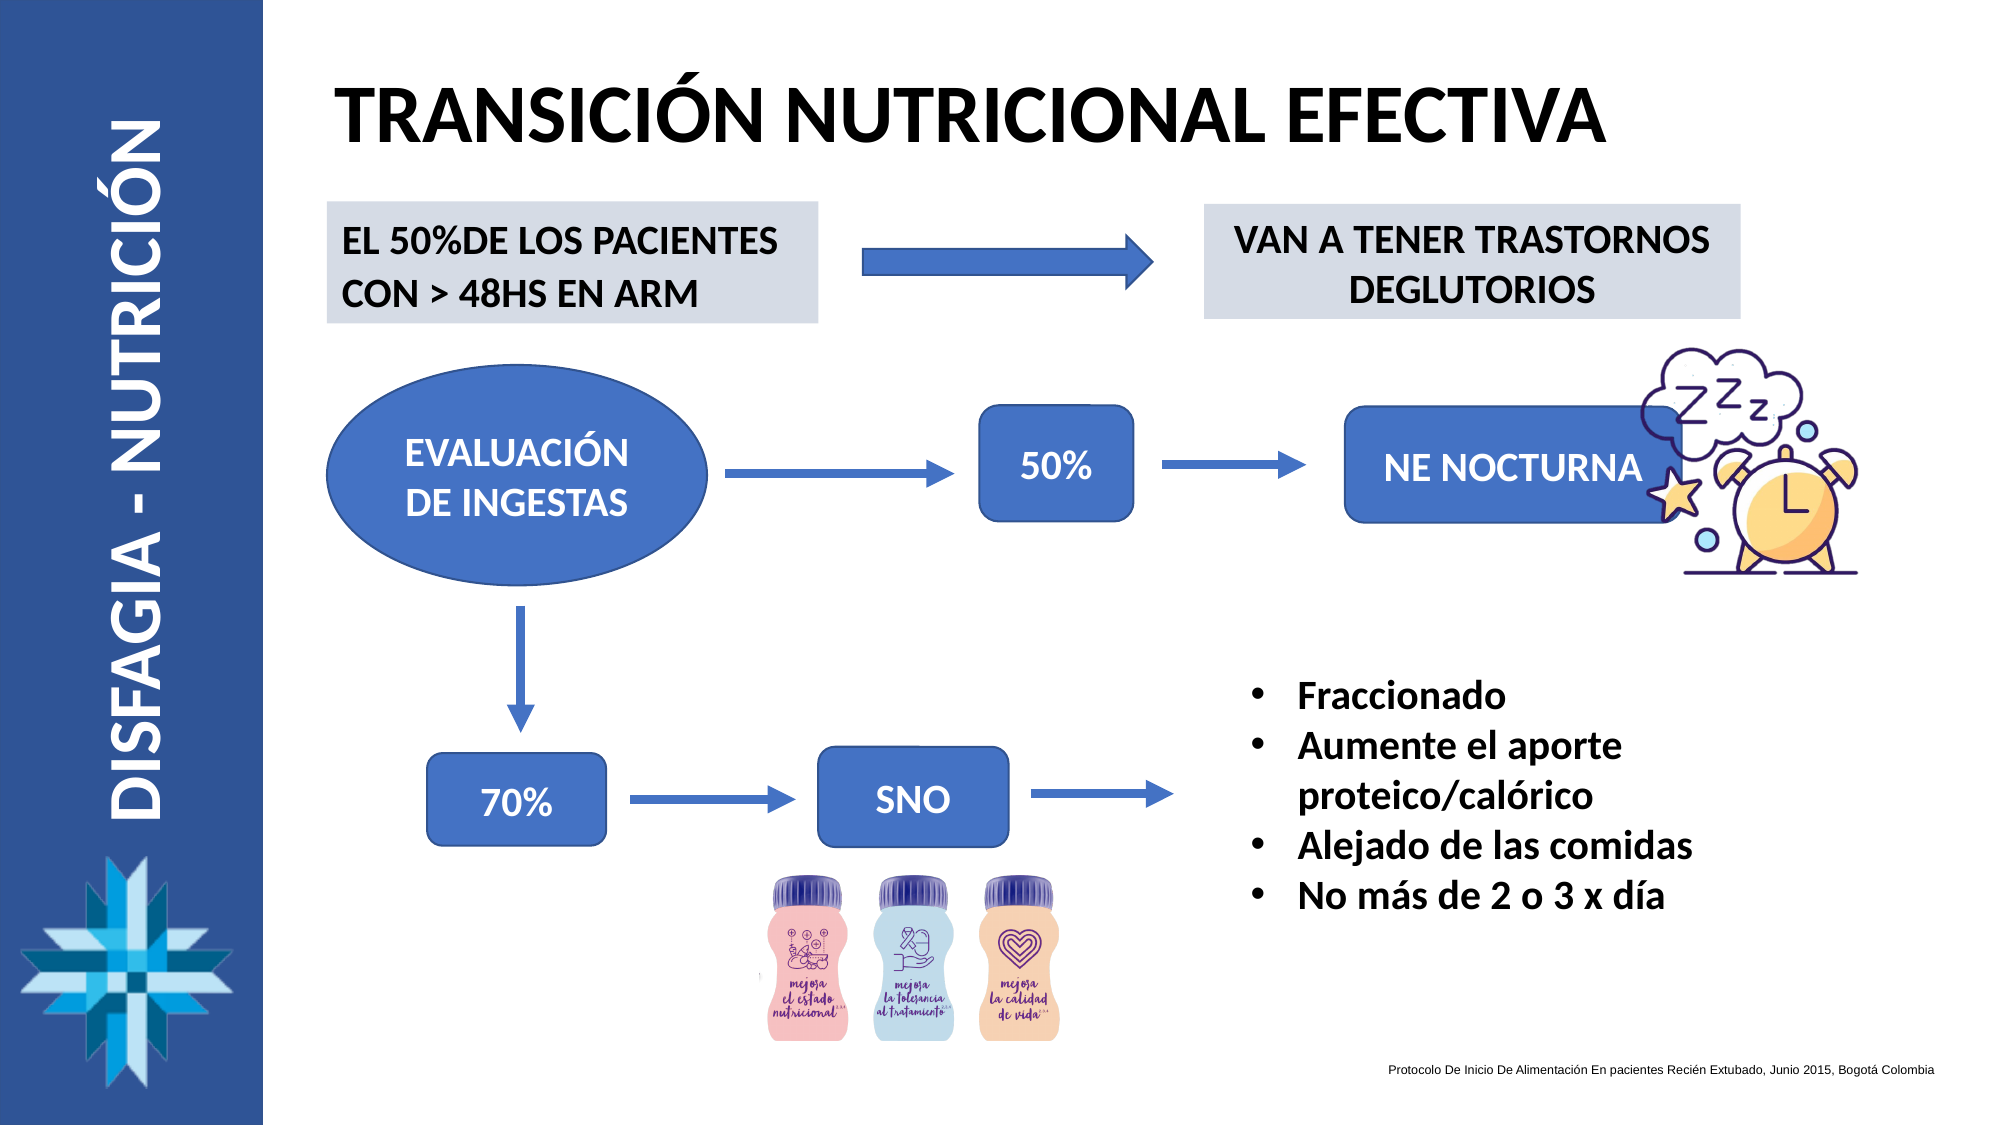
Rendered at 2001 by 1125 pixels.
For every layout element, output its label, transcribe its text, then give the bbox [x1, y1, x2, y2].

picture [758, 875, 1068, 1041]
text_box EVALUACIÓN DE INGESTAS [326, 364, 708, 586]
picture [1574, 287, 1923, 636]
text_box TRANSICIÓN NUTRICIONAL EFECTIVA [319, 52, 1718, 168]
text_box VAN A TENER TRASTORNOS DEGLUTORIOS [1204, 203, 1741, 319]
text_box 70% [427, 753, 607, 846]
text_box Protocolo De Inicio De Alimentación En pacientes Recién Extubado, Junio 2015, Bogotá Colombia [1058, 1054, 1950, 1085]
text_box [862, 235, 1153, 288]
picture [19, 856, 242, 1089]
text_box SNO [818, 746, 1009, 848]
text_box DISFAGIA - NUTRICIÓN [77, 59, 183, 855]
text_box Fraccionado Aumente el aporte proteico/calórico Alejado de las comidas No más de 2 o 3 x día [1235, 660, 1773, 976]
text_box NE NOCTURNA [1344, 406, 1569, 523]
text_box EL 50%DE LOS PACIENTES CON > 48HS EN ARM [326, 201, 819, 324]
text_box 50% [979, 405, 1134, 522]
text_box [0, 0, 262, 1125]
